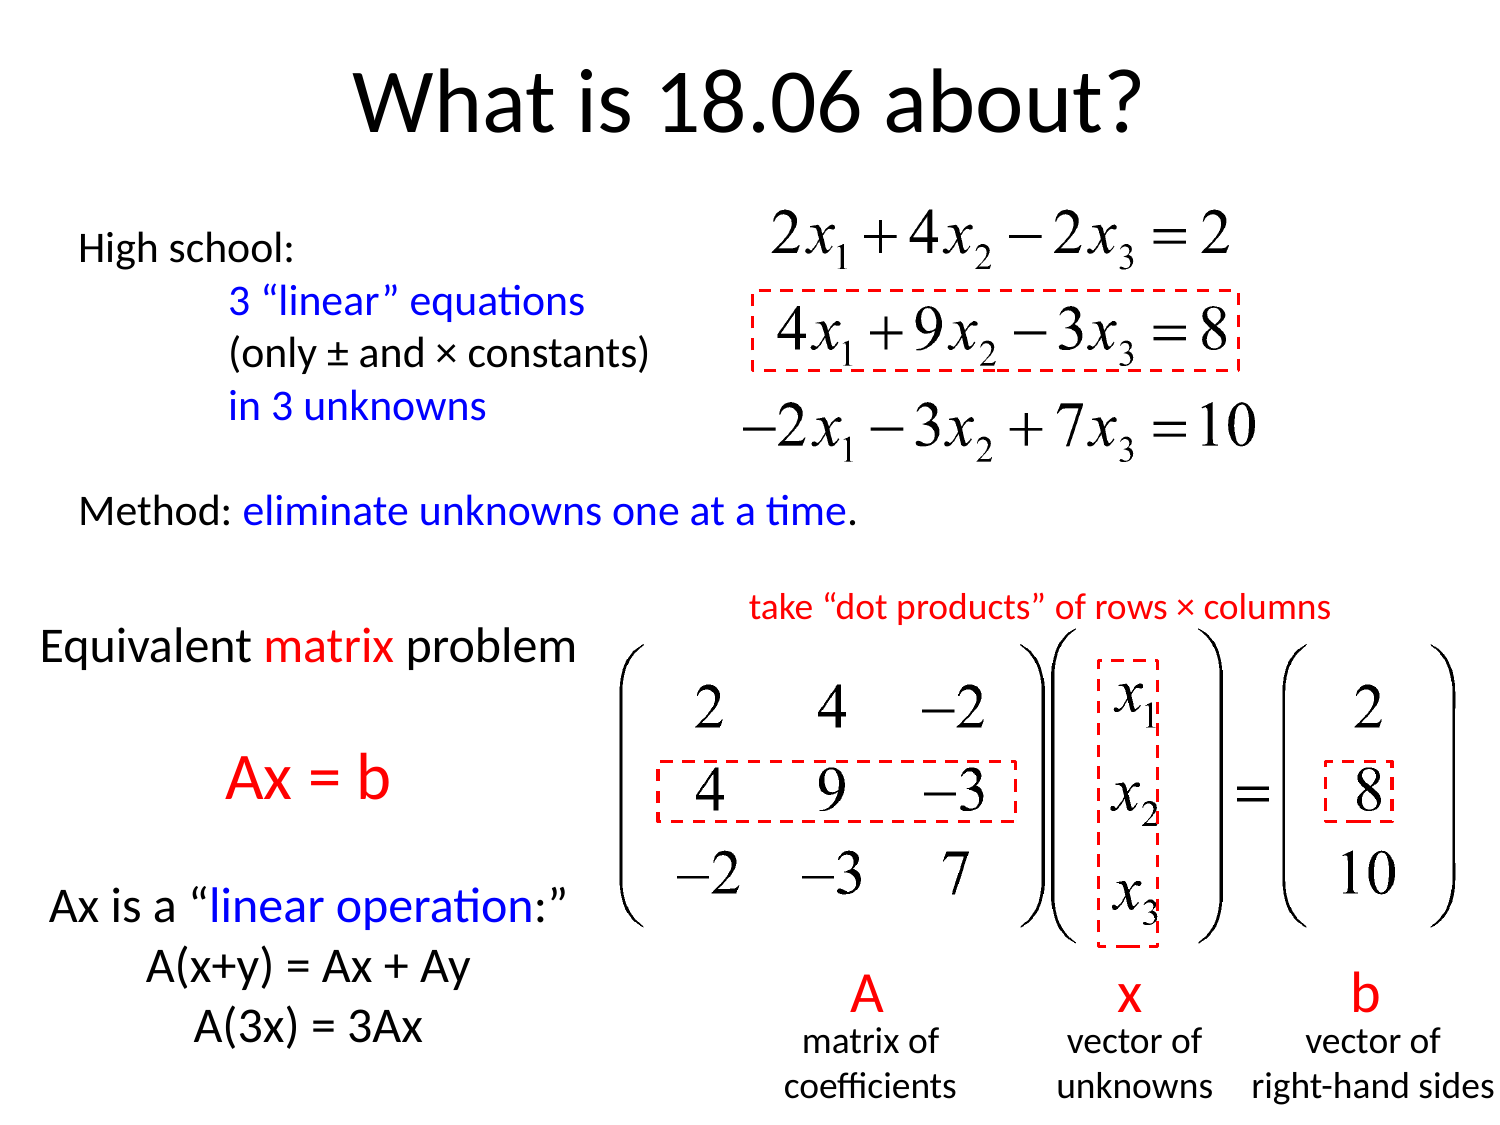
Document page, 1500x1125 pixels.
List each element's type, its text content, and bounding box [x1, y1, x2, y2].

picture [610, 628, 1460, 961]
title What is 18.06 about? [75, 2, 1425, 190]
text_box b [1335, 969, 1397, 1008]
text_box matrix of coefficients [767, 1008, 975, 1114]
text_box vector of right-hand sides [1234, 1008, 1500, 1114]
text_box vector of unknowns [1040, 1008, 1230, 1114]
picture [733, 189, 1258, 290]
text_box A [835, 969, 900, 1008]
text_box Equivalent matrix problem Ax = b Ax is a “linear operation:” A(x+y) = Ax + Ay A(3x) = 3Ax [20, 605, 597, 1061]
text_box x [1102, 969, 1158, 1008]
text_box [657, 290, 1393, 947]
text_box High school: 3 “linear” equations (only ± and × constants) in 3 unknowns Method: eliminate unknowns one at a time. [63, 211, 728, 542]
